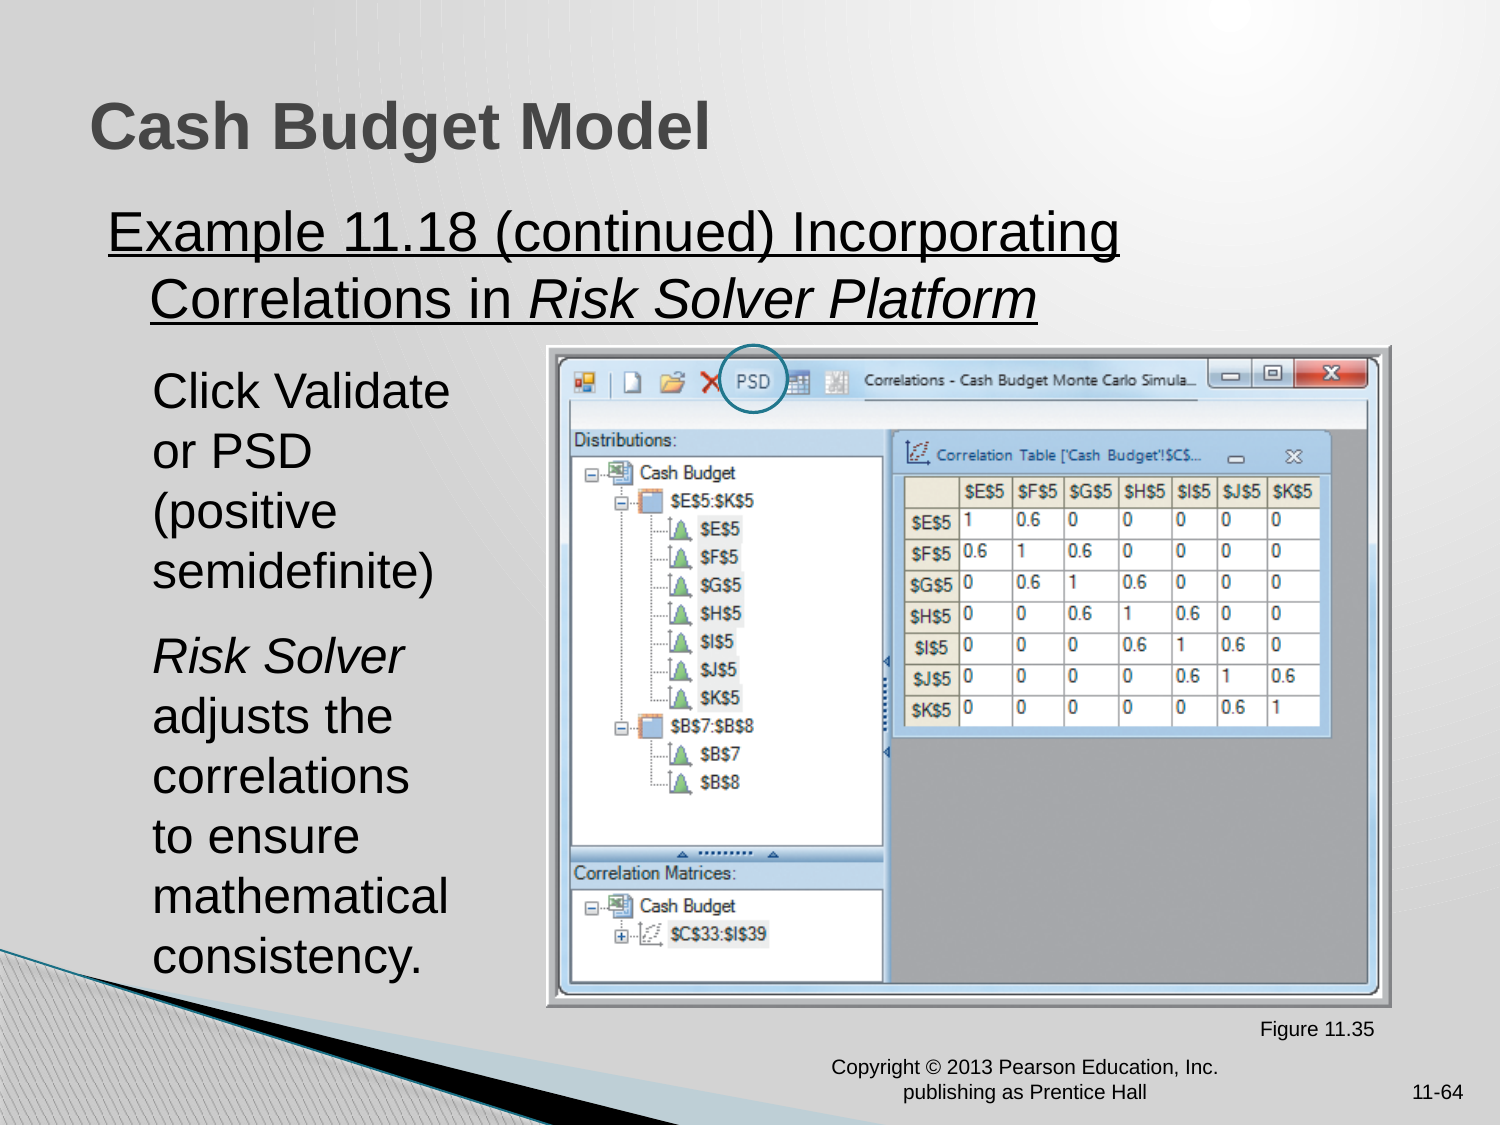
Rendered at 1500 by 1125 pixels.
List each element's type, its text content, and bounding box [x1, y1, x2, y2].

text_box Click Validate or PSD (positive semidefinite) Risk Solver adjusts the correlations to ensure mathematical consistency. [137, 350, 500, 1051]
footer Copyright © 2013 Pearson Education, Inc. publishing as Prentice Hall [812, 1051, 1238, 1112]
text_box [737, 340, 770, 344]
title Cash Budget Model [75, 45, 1425, 200]
text_box Figure 11.35 [1245, 1019, 1390, 1048]
slide_number 11-64 [1362, 1051, 1479, 1112]
picture [546, 344, 1392, 1008]
list Example 11.18 (continued) Incorporating Correlations in Risk Solver Platform [74, 187, 1426, 931]
